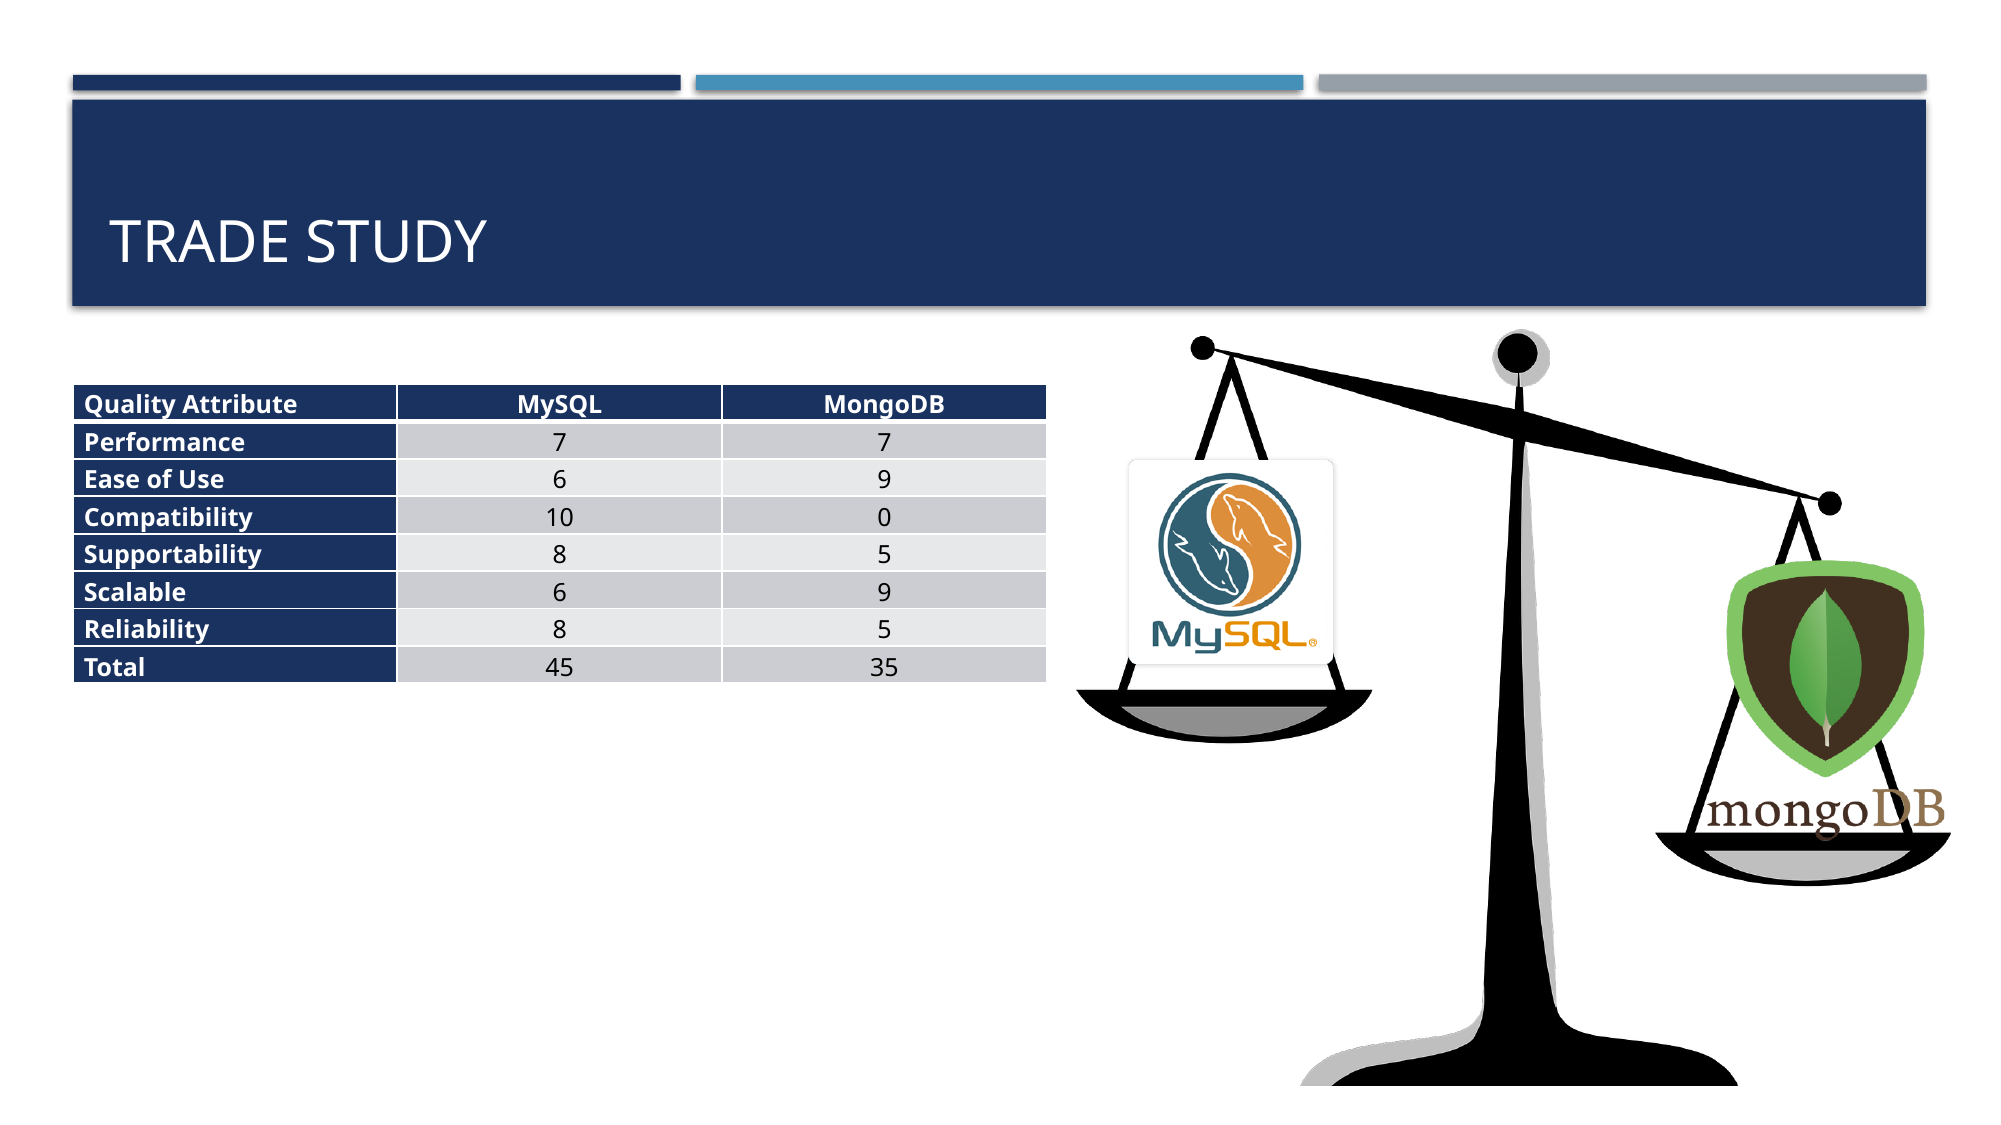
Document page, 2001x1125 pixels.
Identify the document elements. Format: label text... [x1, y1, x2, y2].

table_cell Compatibility [74, 497, 396, 533]
table_cell 9 [723, 460, 1046, 495]
table_cell 10 [398, 497, 721, 533]
table_cell Supportability [74, 535, 396, 570]
table_cell Total [74, 647, 396, 682]
table_cell 9 [723, 572, 1046, 608]
table_cell 45 [398, 647, 721, 682]
title Trade Study [94, 119, 1904, 282]
table_cell 0 [723, 497, 1046, 533]
table_header MongoDB [723, 385, 1046, 419]
table_cell 35 [723, 647, 1046, 682]
table_cell Ease of Use [74, 460, 396, 495]
table_cell 8 [398, 535, 721, 570]
table_cell 5 [723, 535, 1046, 570]
table_cell 8 [398, 609, 721, 645]
table_cell Scalable [74, 572, 396, 608]
table_cell 7 [398, 424, 721, 458]
table_cell 6 [398, 460, 721, 495]
table_cell Performance [74, 424, 396, 458]
table_cell 5 [723, 609, 1046, 645]
table_cell 7 [723, 424, 1046, 458]
table_header Quality Attribute [74, 385, 396, 419]
table_cell 6 [398, 572, 721, 608]
table_header MySQL [398, 385, 721, 419]
picture [1075, 328, 1981, 1086]
table_cell Reliability [74, 609, 396, 645]
